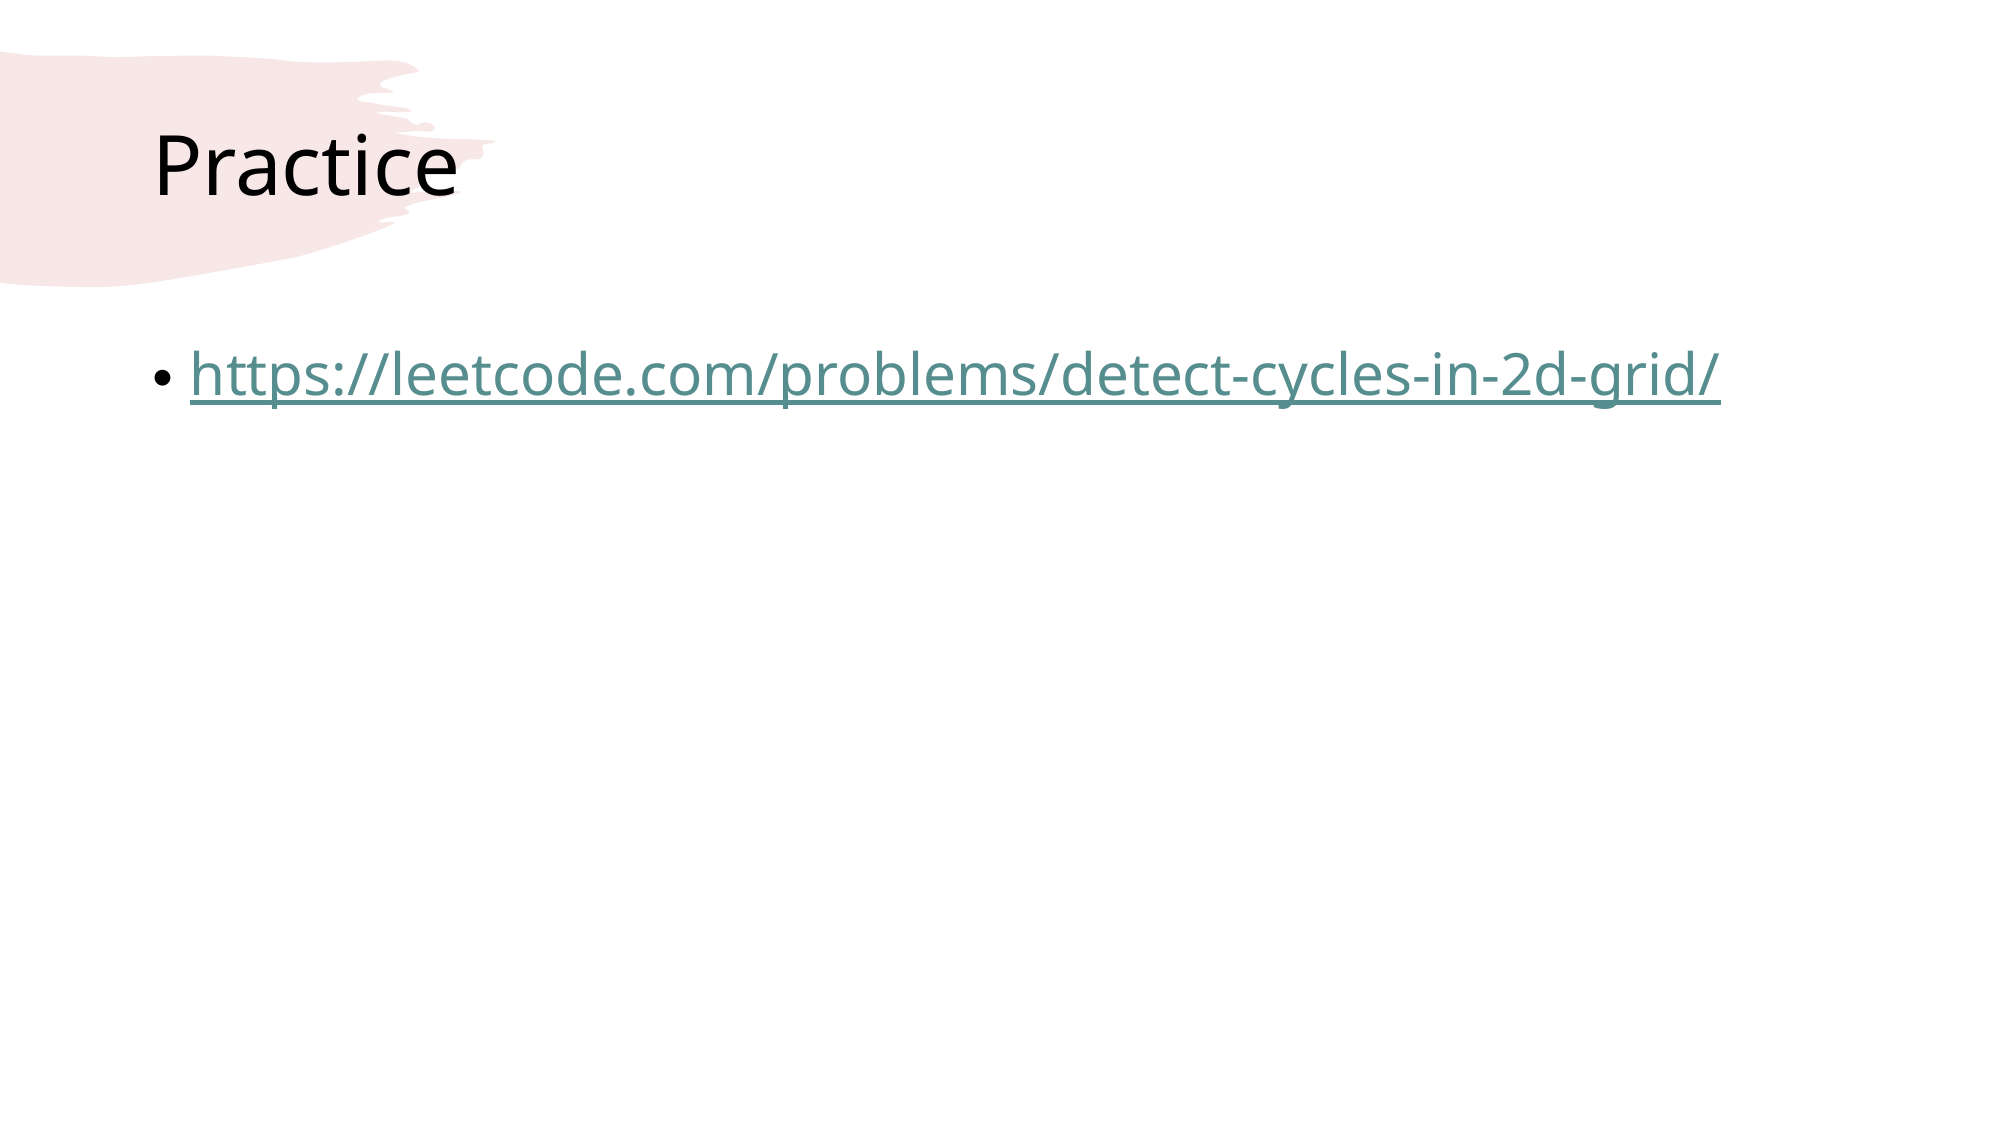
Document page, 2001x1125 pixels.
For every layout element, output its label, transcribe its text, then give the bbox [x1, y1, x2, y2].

title Practice [137, 59, 1863, 278]
list https://leetcode.com/problems/detect-cycles-in-2d-grid/ [137, 329, 1863, 1013]
